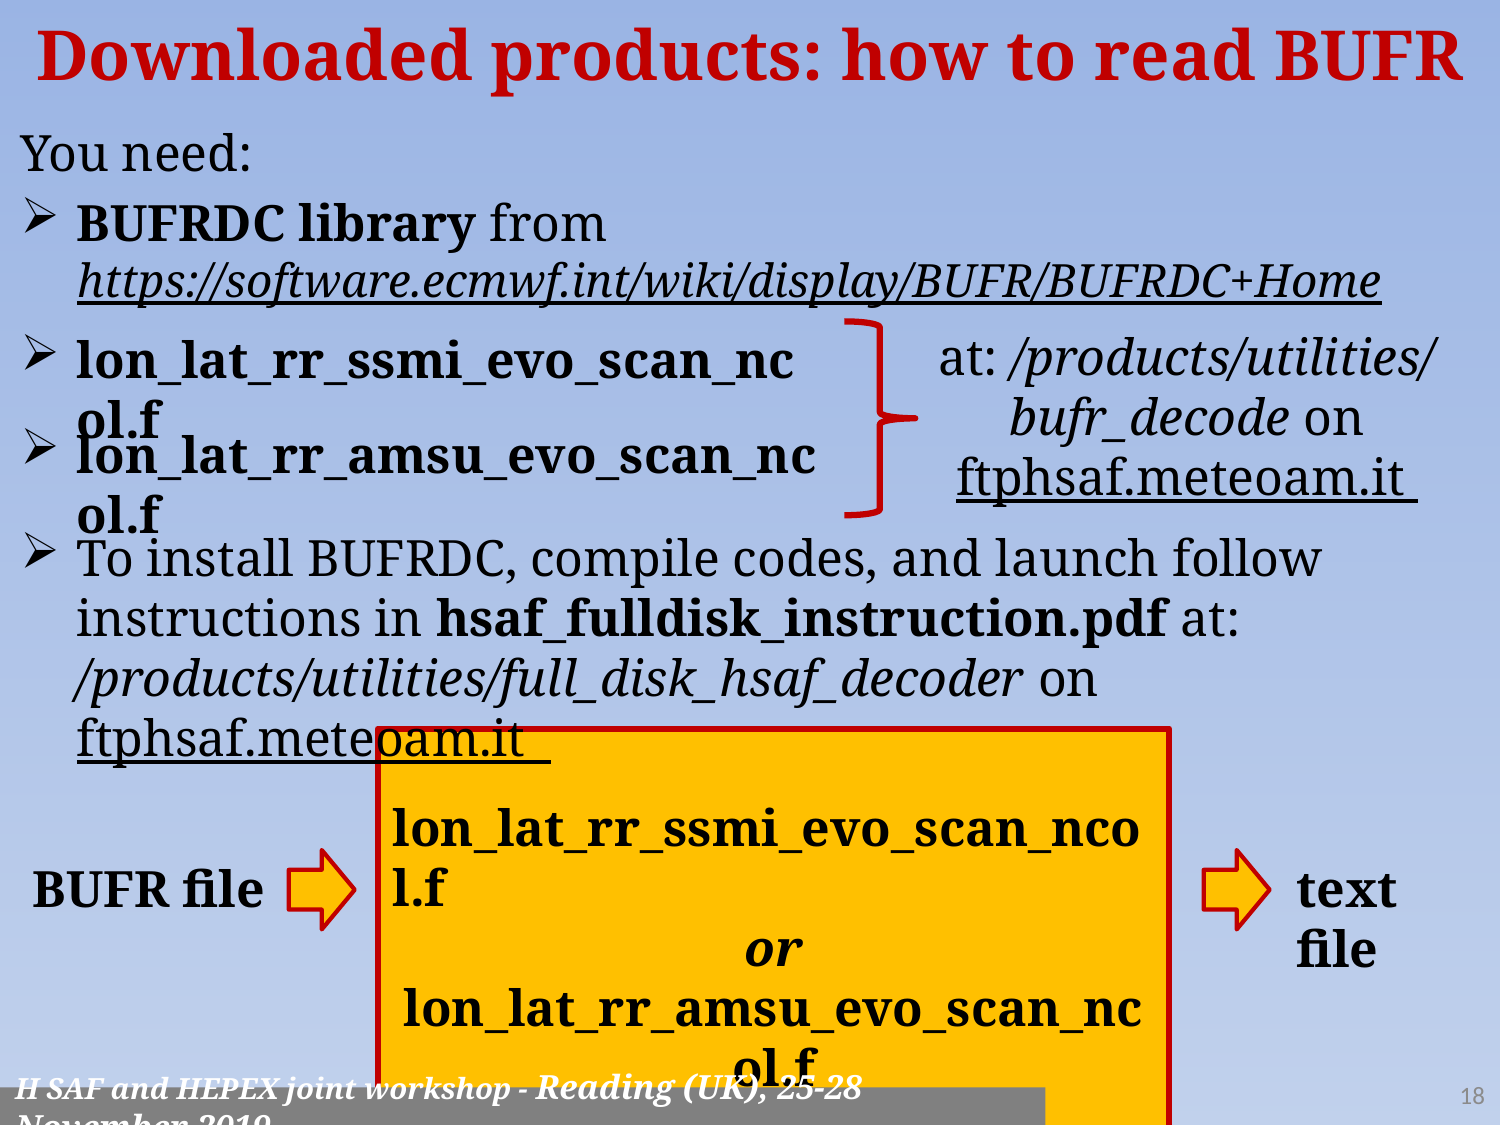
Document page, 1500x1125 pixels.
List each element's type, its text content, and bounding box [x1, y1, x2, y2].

text_box You need: [5, 113, 1282, 184]
text_box To install BUFRDC, compile codes, and launch follow instructions in hsaf_fulldisk_instruction.pdf at: /products/utilities/full_disk_hsaf_decoder on ftphsaf.meteoam.it [5, 519, 1500, 774]
text_box [844, 320, 917, 516]
text_box lon_lat_rr_amsu_evo_scan_ncol.f [5, 415, 857, 551]
text_box lon_lat_rr_ssmi_evo_scan_ncol.f or lon_lat_rr_amsu_evo_scan_ncol.f [377, 774, 1170, 1125]
text_box lon_lat_rr_ssmi_evo_scan_ncol.f [5, 321, 833, 415]
text_box [286, 848, 357, 932]
slide_number 18 [1149, 1065, 1500, 1125]
text_box at: /products/utilities/ bufr_decode on ftphsaf.meteoam.it [879, 318, 1495, 514]
title Downloaded products: how to read BUFR [0, 0, 1500, 106]
text_box [1201, 848, 1272, 932]
text_box BUFRDC library from https://software.ecmwf.int/wiki/display/BUFR/BUFRDC+Home [5, 184, 1500, 315]
text_box text file [1281, 849, 1495, 985]
text_box BUFR file [17, 849, 290, 925]
text_box H SAF and HEPEX joint workshop - Reading (UK), 25-28 November 2019 [0, 1087, 1046, 1125]
